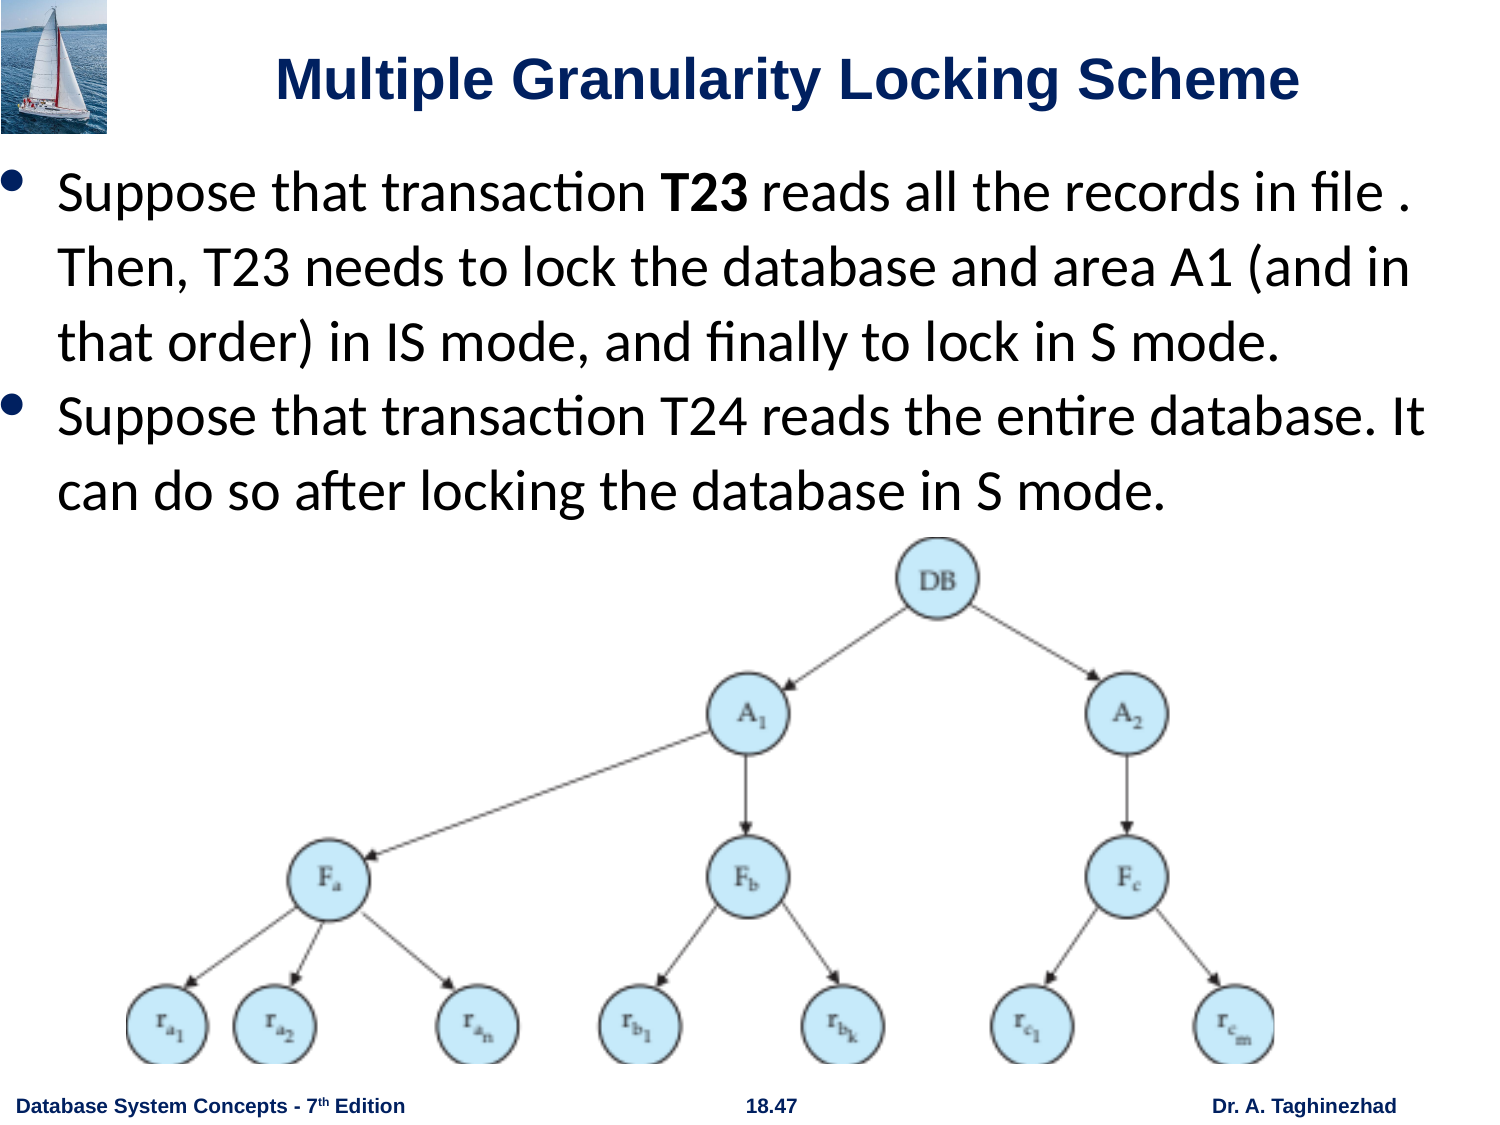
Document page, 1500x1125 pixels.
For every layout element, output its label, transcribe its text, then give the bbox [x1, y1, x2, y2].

picture [125, 536, 1275, 1065]
picture [1, 0, 107, 134]
title Multiple Granularity Locking Scheme [125, 18, 1452, 120]
